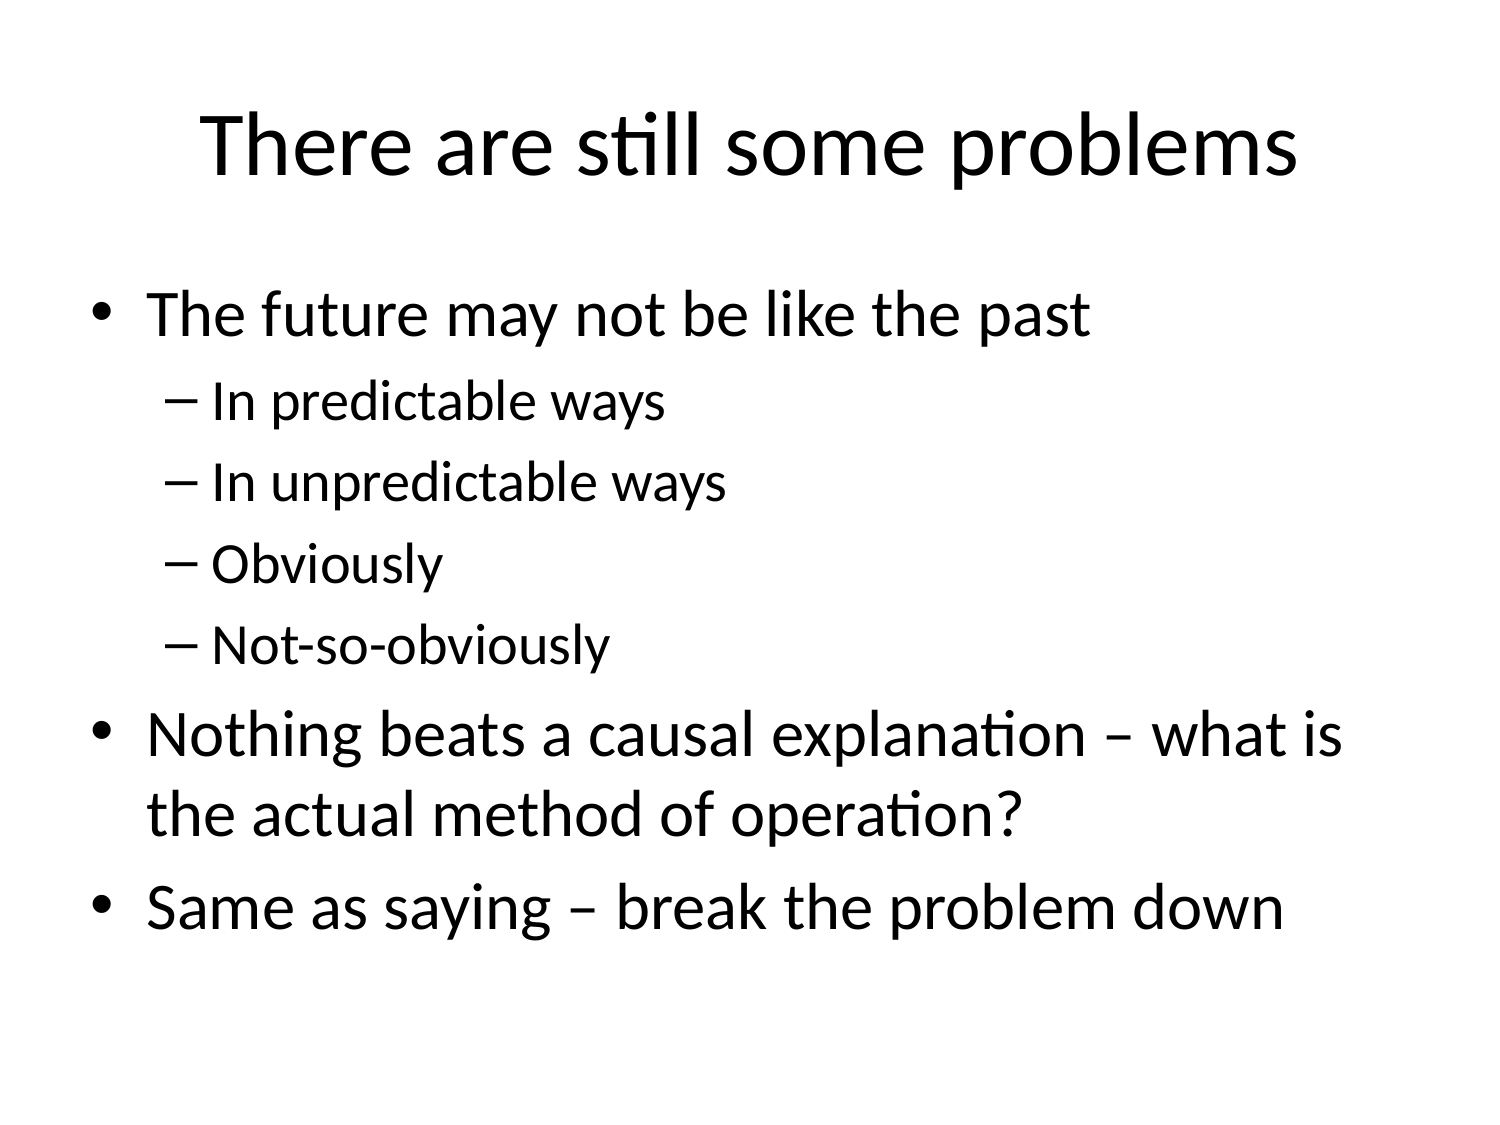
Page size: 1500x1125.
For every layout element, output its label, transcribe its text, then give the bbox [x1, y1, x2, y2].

title There are still some problems [75, 45, 1425, 233]
list The future may not be like the past In predictable ways In unpredictable ways Obviously Not-so-obviously Nothing beats a causal explanation – what is the actual method of operation? Same as saying – break the problem down [75, 262, 1425, 1005]
